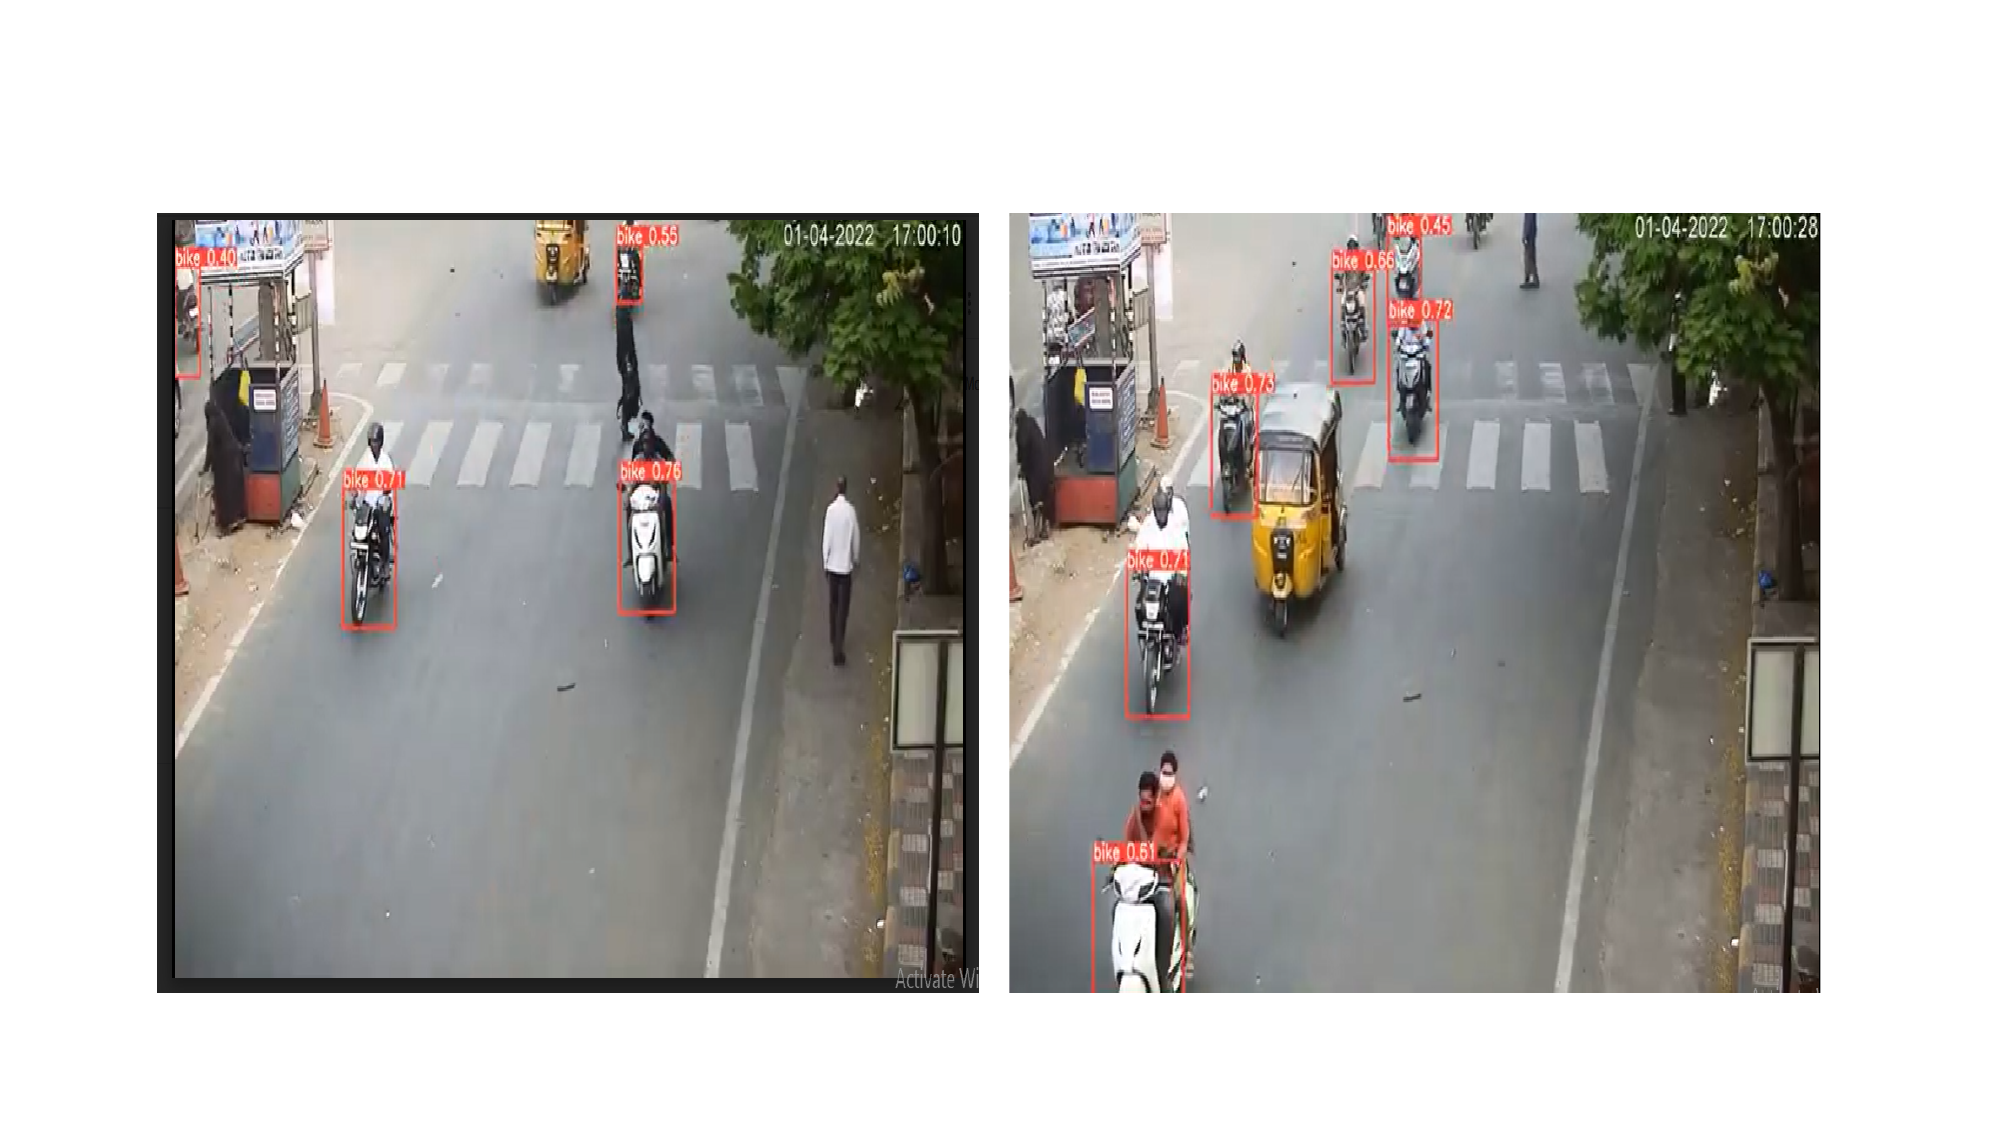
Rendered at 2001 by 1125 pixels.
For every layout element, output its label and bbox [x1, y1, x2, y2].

list [157, 213, 979, 993]
list [1009, 213, 1821, 993]
